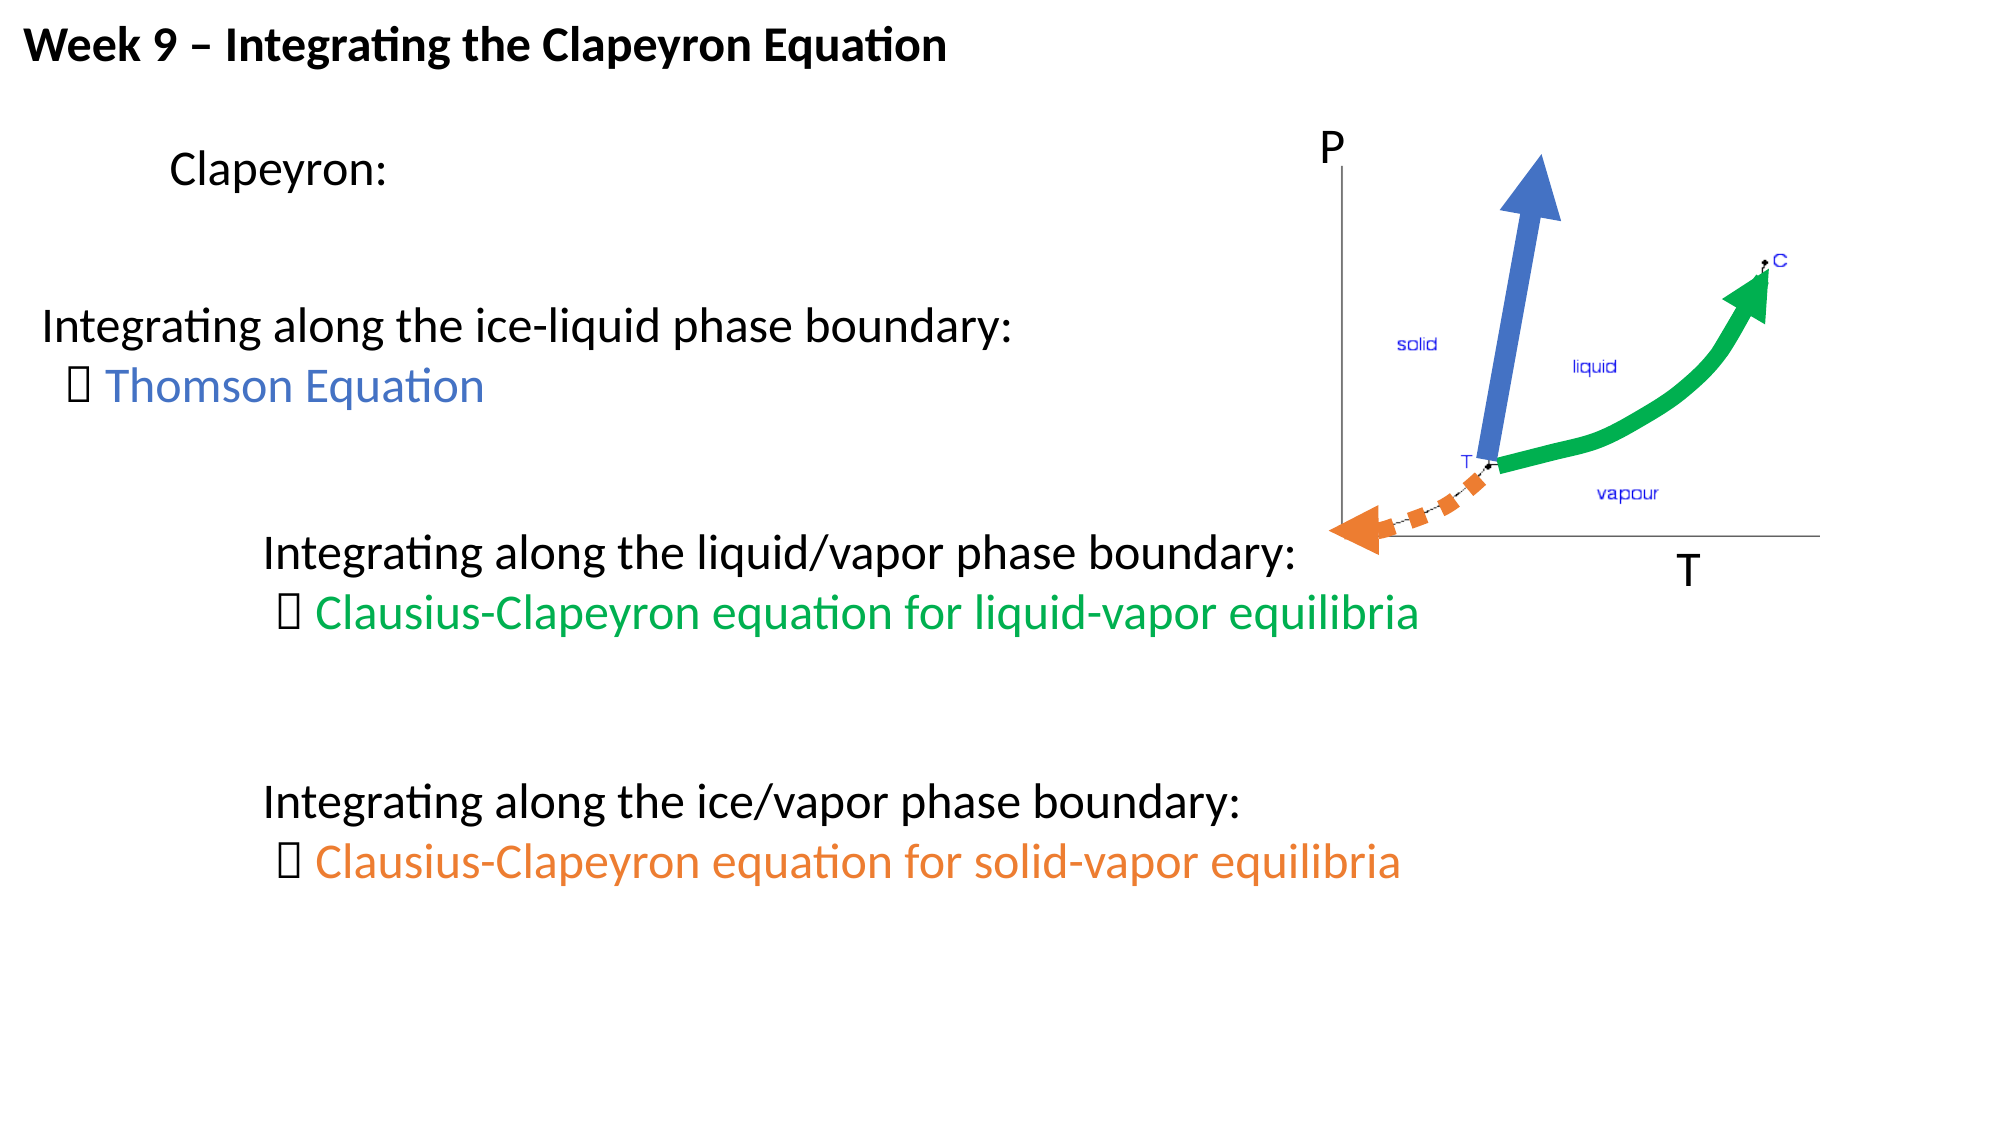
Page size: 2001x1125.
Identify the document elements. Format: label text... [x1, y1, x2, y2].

text_box Week 9 – Integrating the Clapeyron Equation [8, 4, 1879, 79]
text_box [1303, 106, 1820, 598]
